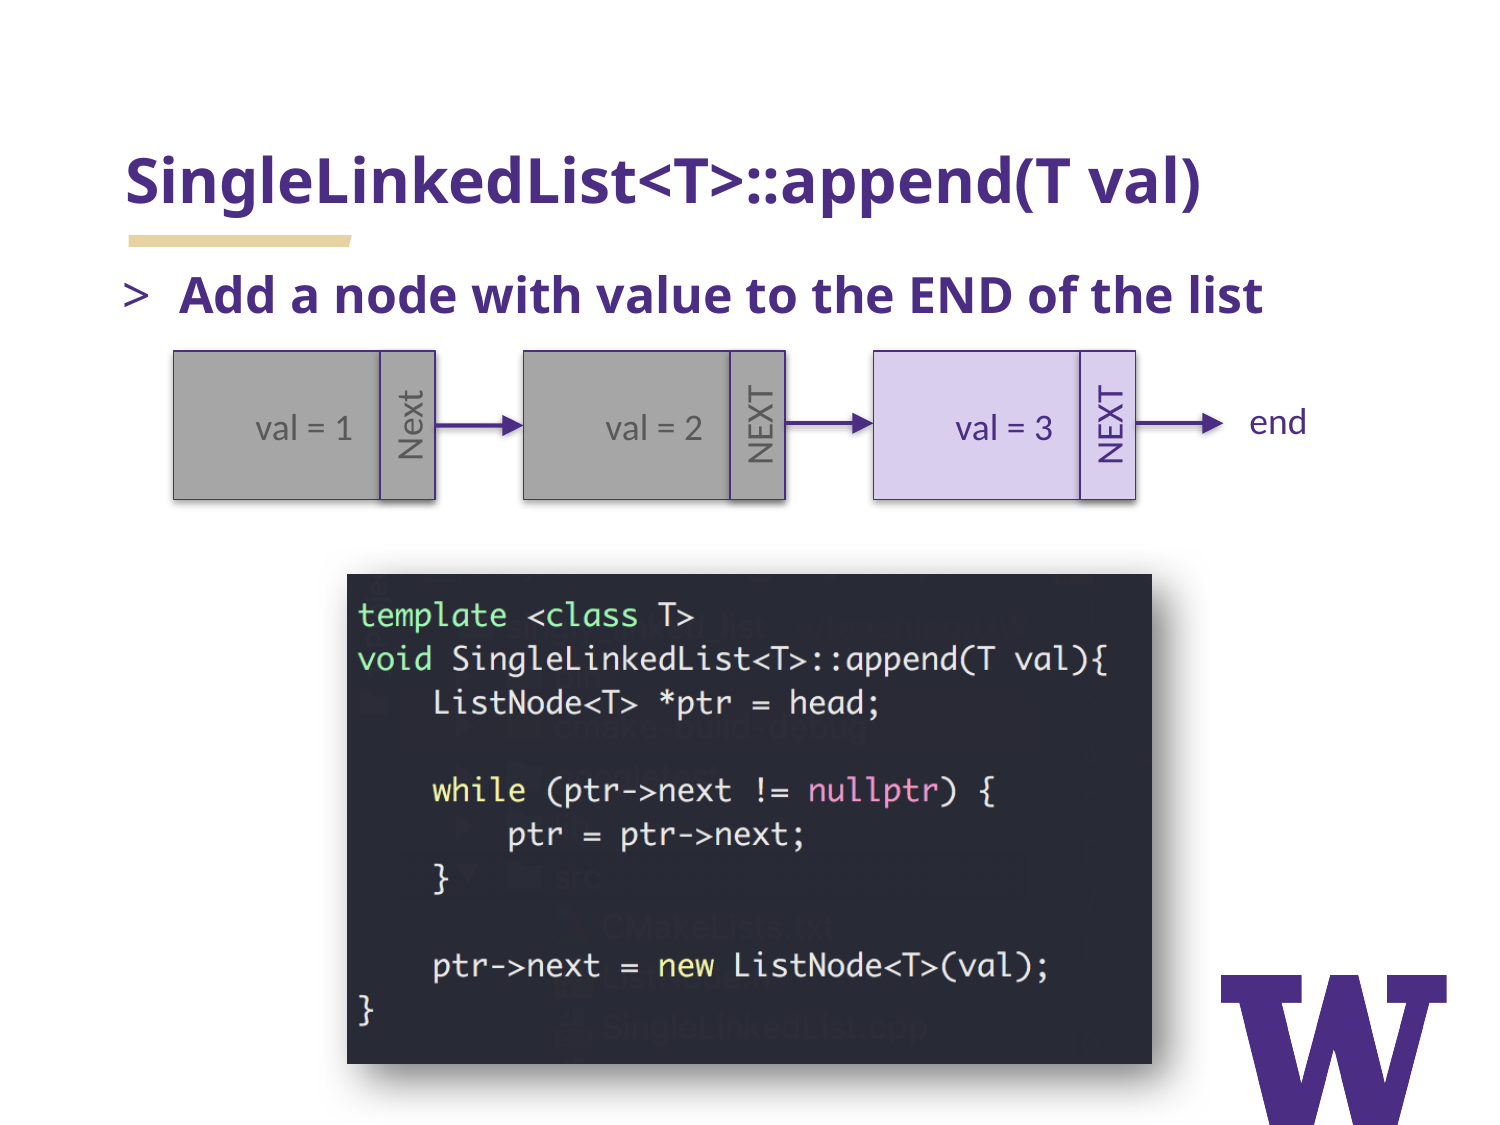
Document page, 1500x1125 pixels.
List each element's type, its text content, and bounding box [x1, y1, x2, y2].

picture [128, 235, 352, 247]
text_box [173, 350, 436, 500]
title SingleLinkedList<T>::append(T val) [110, 60, 1453, 224]
text_box end [1234, 389, 1323, 449]
list Add a node with value to the END of the list [108, 256, 1453, 916]
picture [1221, 975, 1447, 1125]
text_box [873, 350, 1136, 500]
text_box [523, 350, 786, 500]
picture [347, 574, 1153, 1065]
